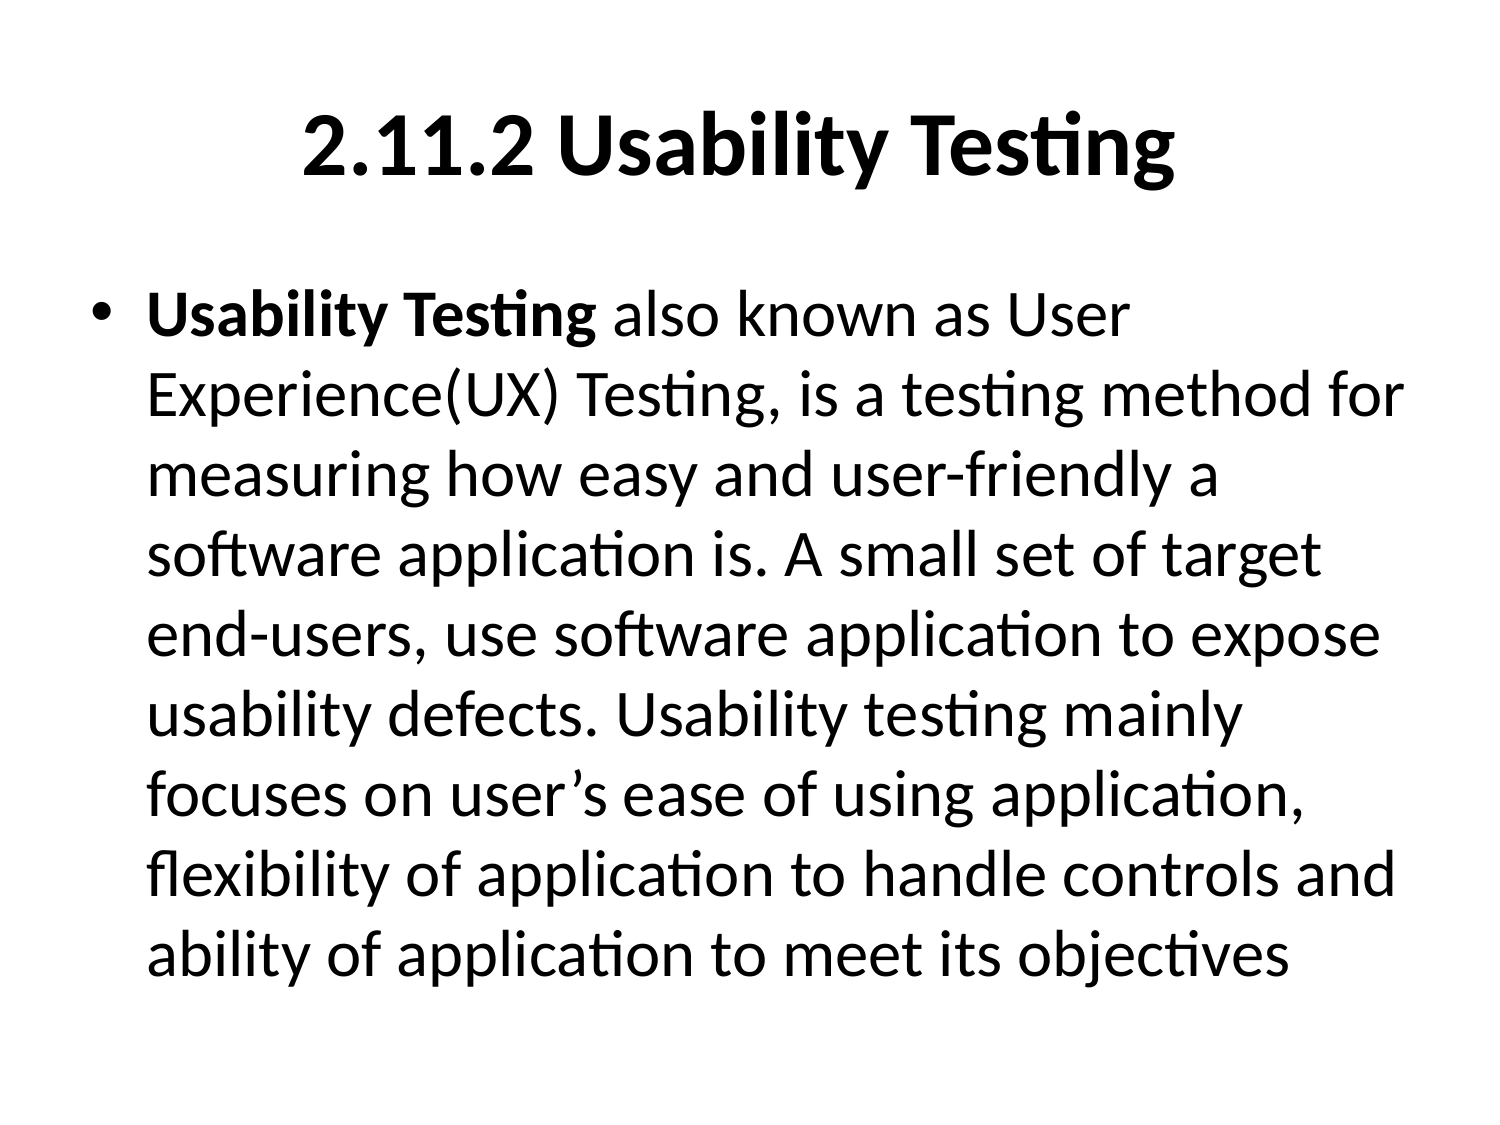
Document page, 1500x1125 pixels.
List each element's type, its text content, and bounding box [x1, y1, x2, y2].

title 2.11.2 Usability Testing [75, 45, 1425, 233]
list Usability Testing also known as User Experience(UX) Testing, is a testing method for measuring how easy and user-friendly a software application is. A small set of target end-users, use software application to expose usability defects. Usability testing mainly focuses on user’s ease of using application, flexibility of application to handle controls and ability of application to meet its objectives [75, 262, 1425, 1005]
